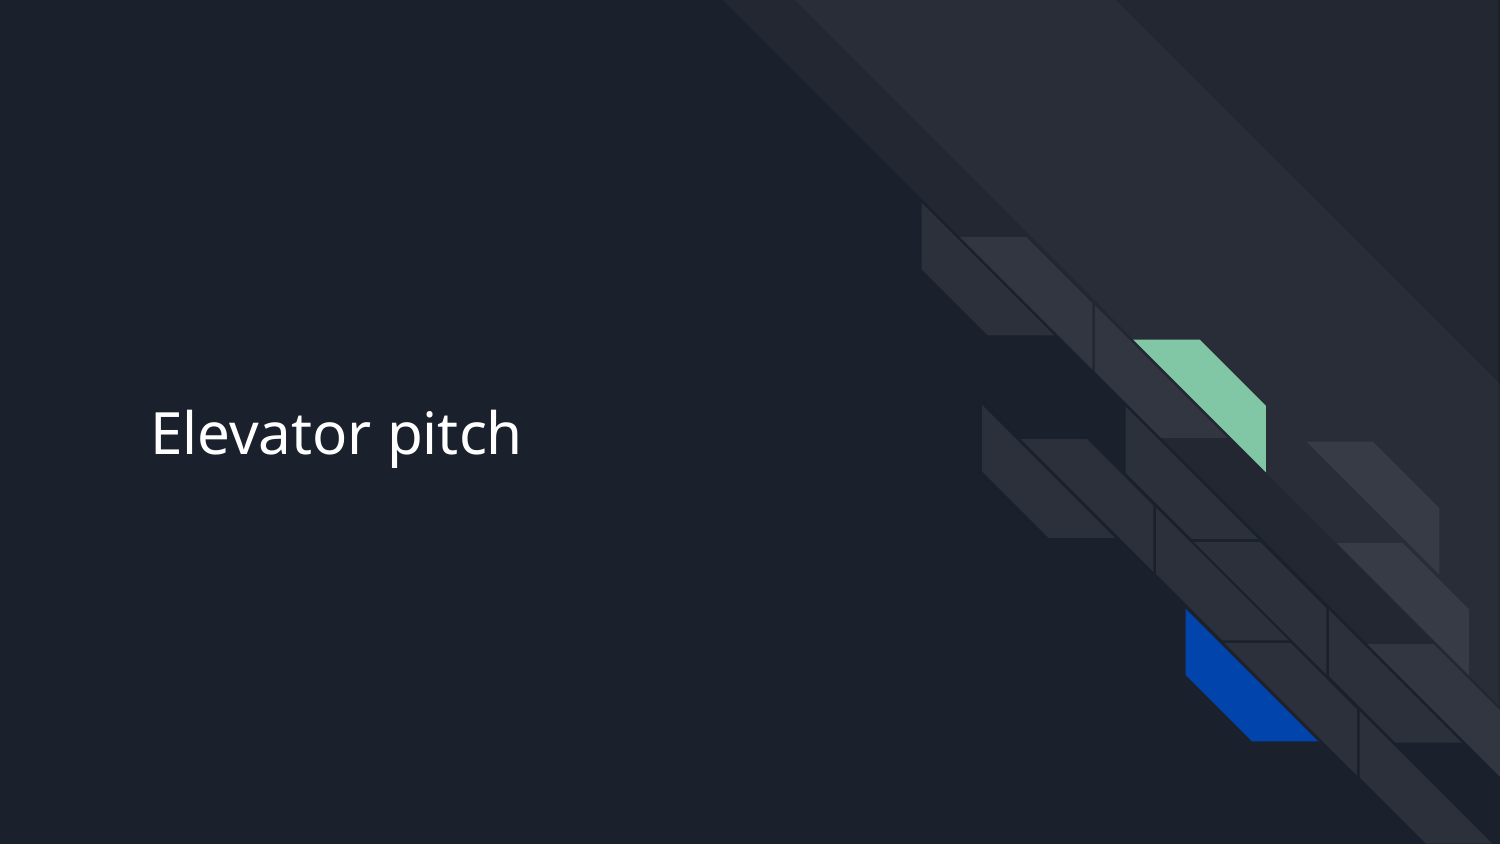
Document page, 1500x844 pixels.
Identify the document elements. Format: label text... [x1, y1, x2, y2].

title Elevator pitch [135, 336, 888, 526]
